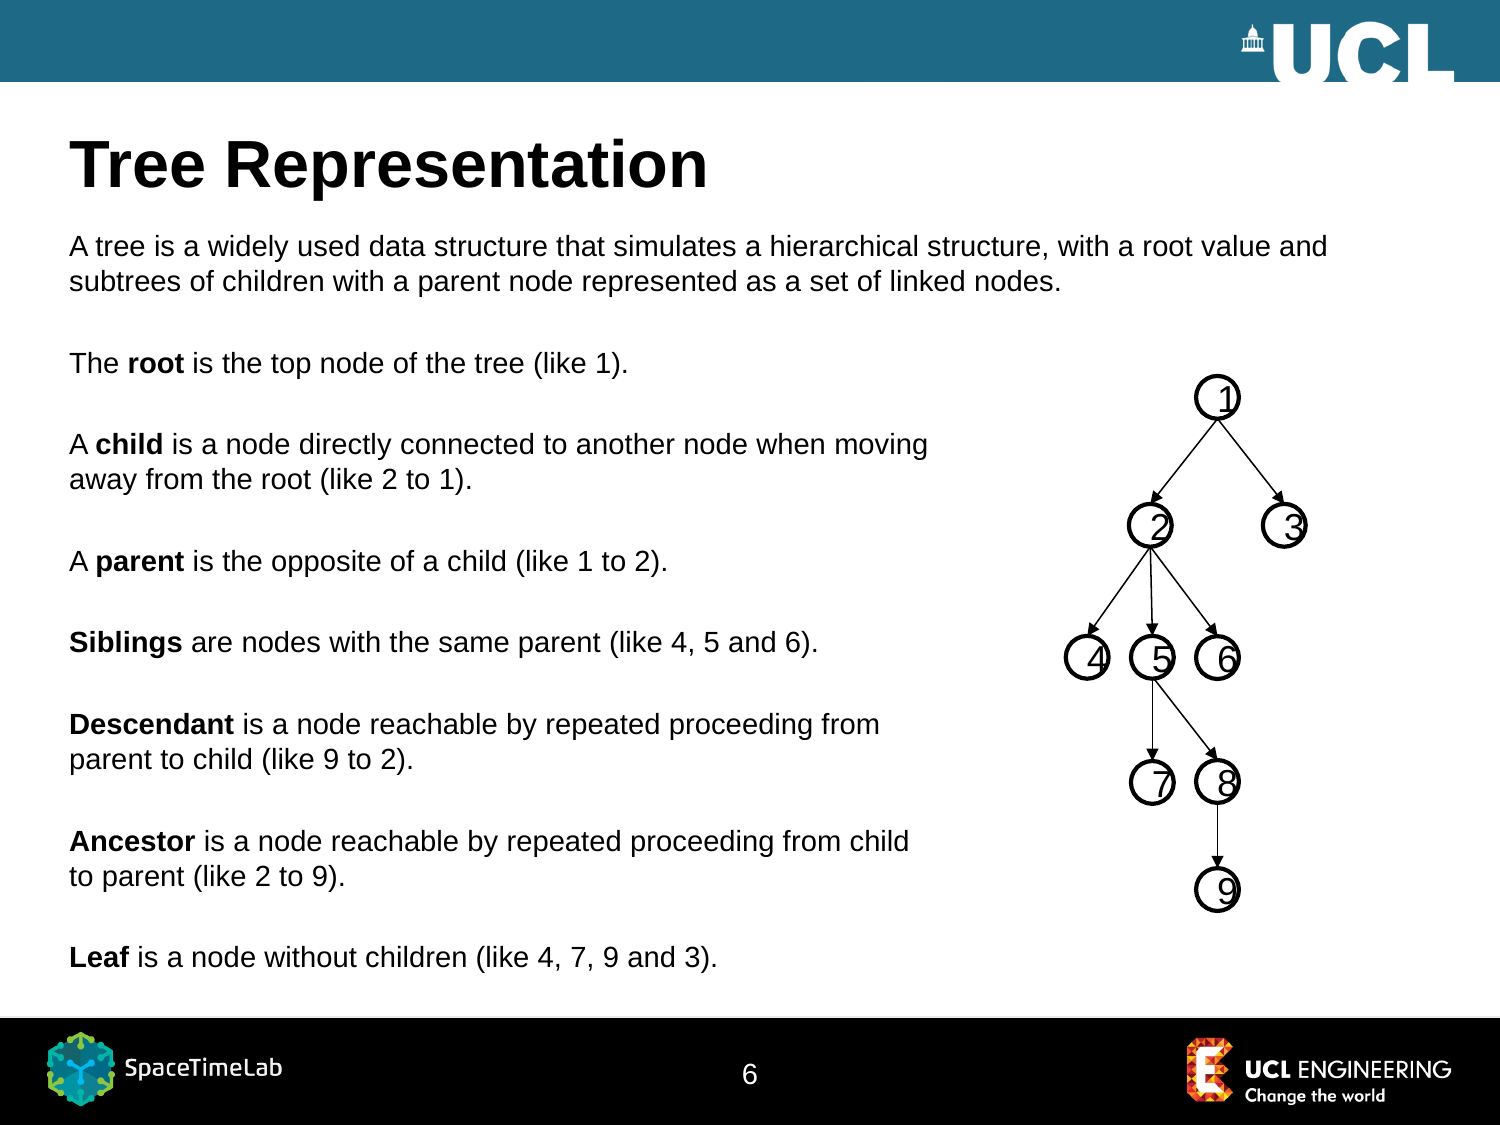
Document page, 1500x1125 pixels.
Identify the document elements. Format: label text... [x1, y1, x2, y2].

text_box 2 [1126, 502, 1174, 545]
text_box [1150, 418, 1216, 505]
text_box 4 [1063, 634, 1111, 681]
footer 6 [496, 1042, 1004, 1103]
text_box 9 [1193, 866, 1241, 914]
text_box 8 [1193, 758, 1241, 805]
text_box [1150, 546, 1218, 637]
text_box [1086, 546, 1147, 637]
text_box 5 [1128, 645, 1176, 681]
text_box 1 [1193, 373, 1241, 417]
list A tree is a widely used data structure that simulates a hierarchical structure, with a root value and subtrees of children with a parent node represented as a set of linked nodes. The root is the top node of the tree (like 1). A child is a node directly connected to another node when moving away from the root (like 2 to 1). A parent is the opposite of a child (like 1 to 2). Siblings are nodes with the same parent (like 4, 5 and 6). Descendant is a node reachable by repeated proceeding from parent to child (like 9 to 2). Ancestor is a node reachable by repeated proceeding from child to parent (like 2 to 9). Leaf is a node without children (like 4, 7, 9 and 3). [54, 219, 1447, 988]
text_box 3 [1260, 502, 1308, 549]
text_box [1217, 418, 1285, 505]
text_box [1153, 678, 1218, 761]
picture [0, 990, 1500, 1125]
title Tree Representation [54, 113, 1447, 197]
text_box 6 [1193, 634, 1241, 681]
text_box 7 [1128, 759, 1176, 806]
